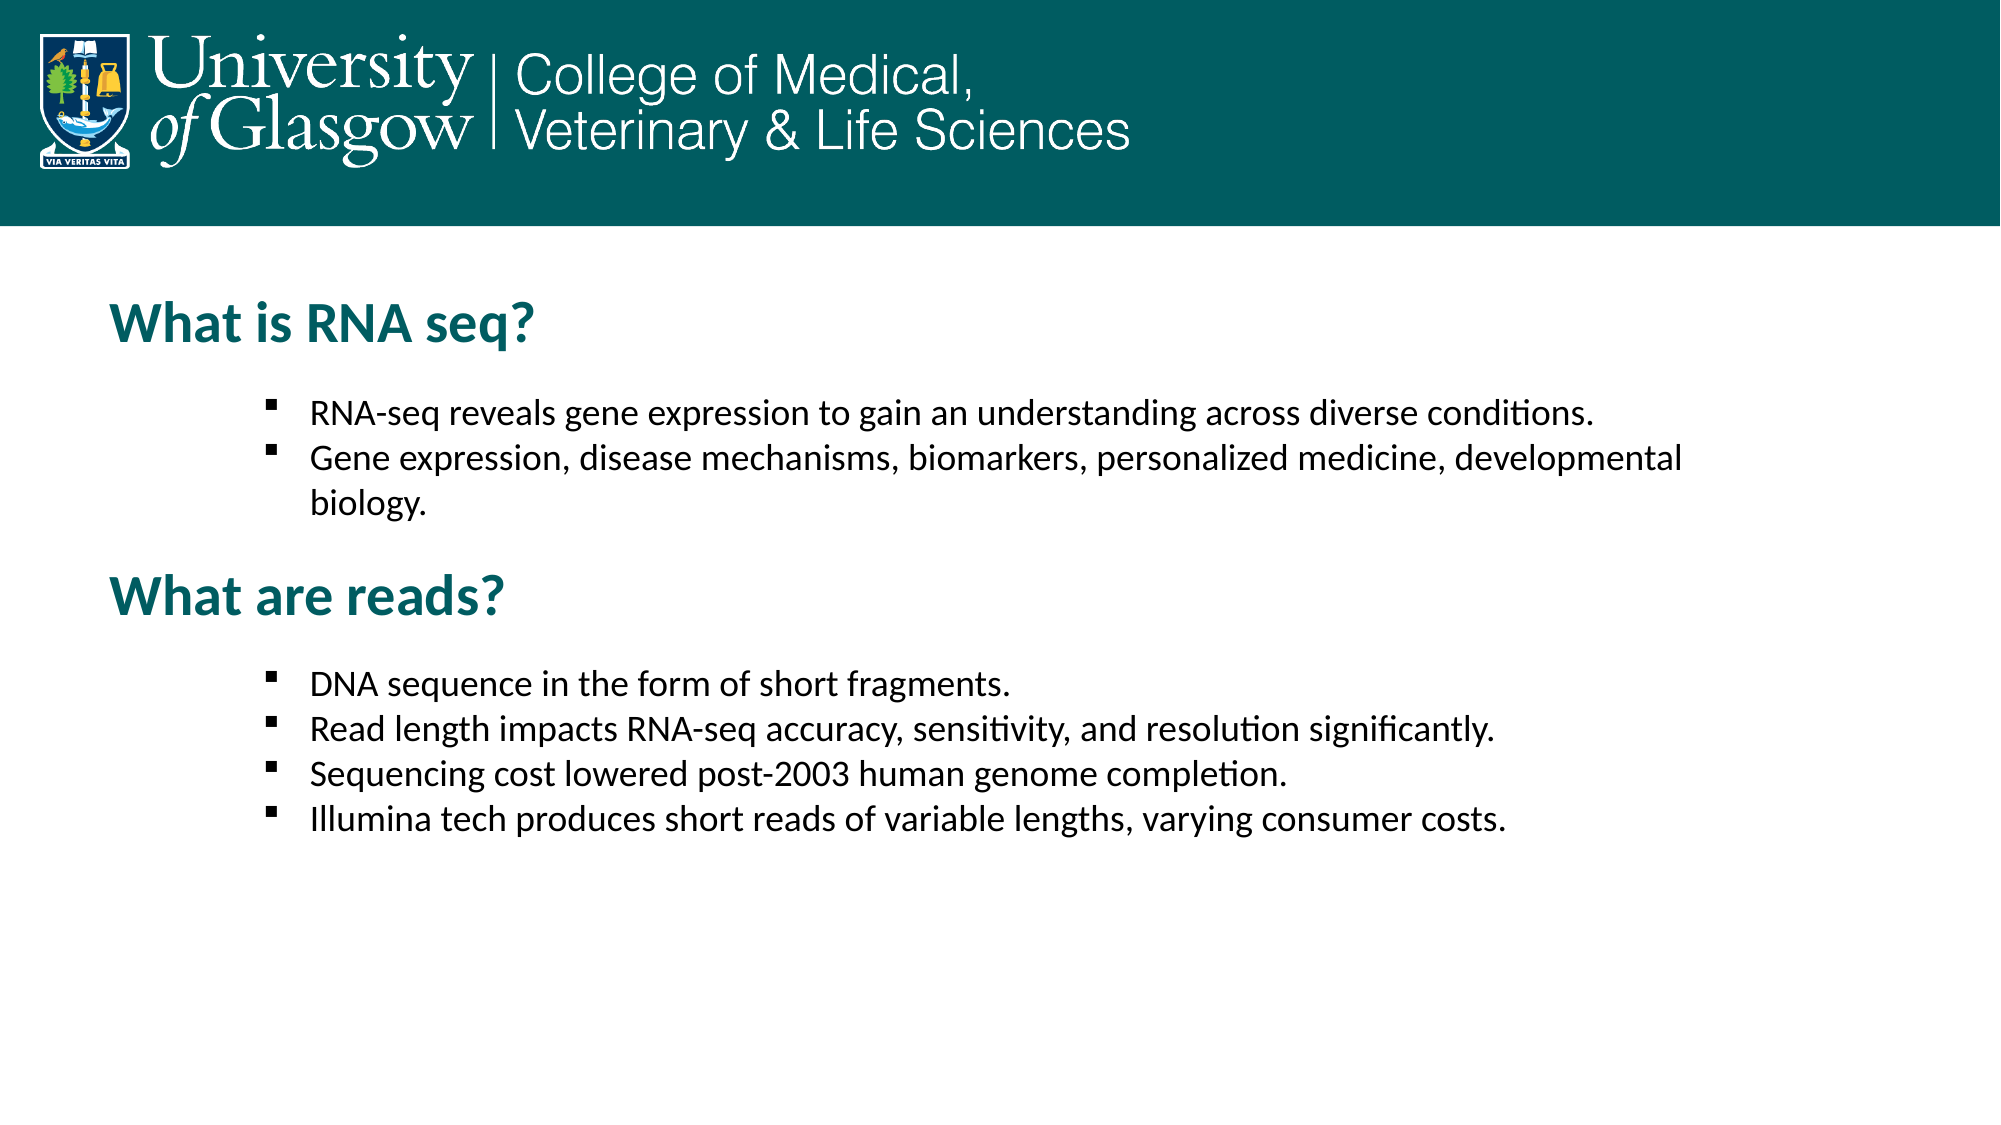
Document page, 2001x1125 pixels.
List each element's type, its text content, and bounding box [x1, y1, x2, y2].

picture [40, 33, 1129, 169]
text_box [0, 0, 2000, 227]
text_box RNA-seq reveals gene expression to gain an understanding across diverse conditions. Gene expression, disease mechanisms, biomarkers, personalized medicine, developmental biology. [248, 380, 1792, 530]
text_box What is RNA seq? [94, 276, 575, 361]
text_box DNA sequence in the form of short fragments. Read length impacts RNA-seq accuracy, sensitivity, and resolution significantly. Sequencing cost lowered post-2003 human genome completion. Illumina tech produces short reads of variable lengths, varying consumer costs. [248, 651, 1792, 847]
text_box What are reads? [94, 549, 575, 635]
